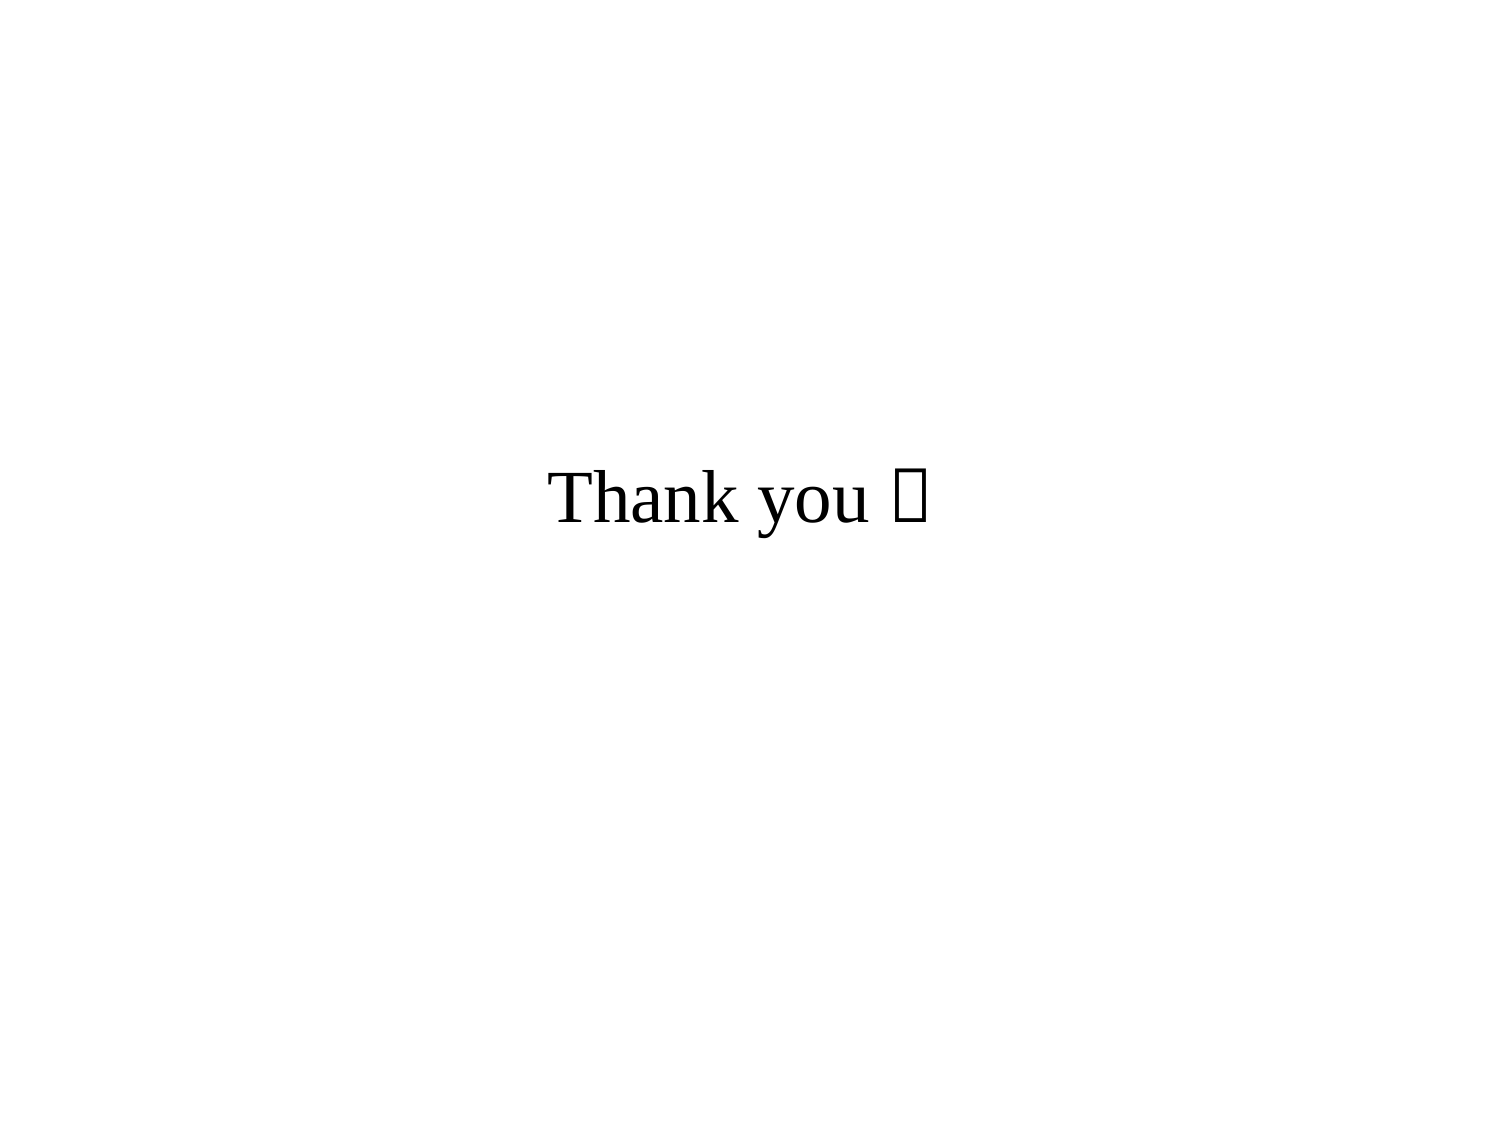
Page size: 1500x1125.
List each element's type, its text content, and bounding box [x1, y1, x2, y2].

list Thank you  [75, 125, 1425, 868]
